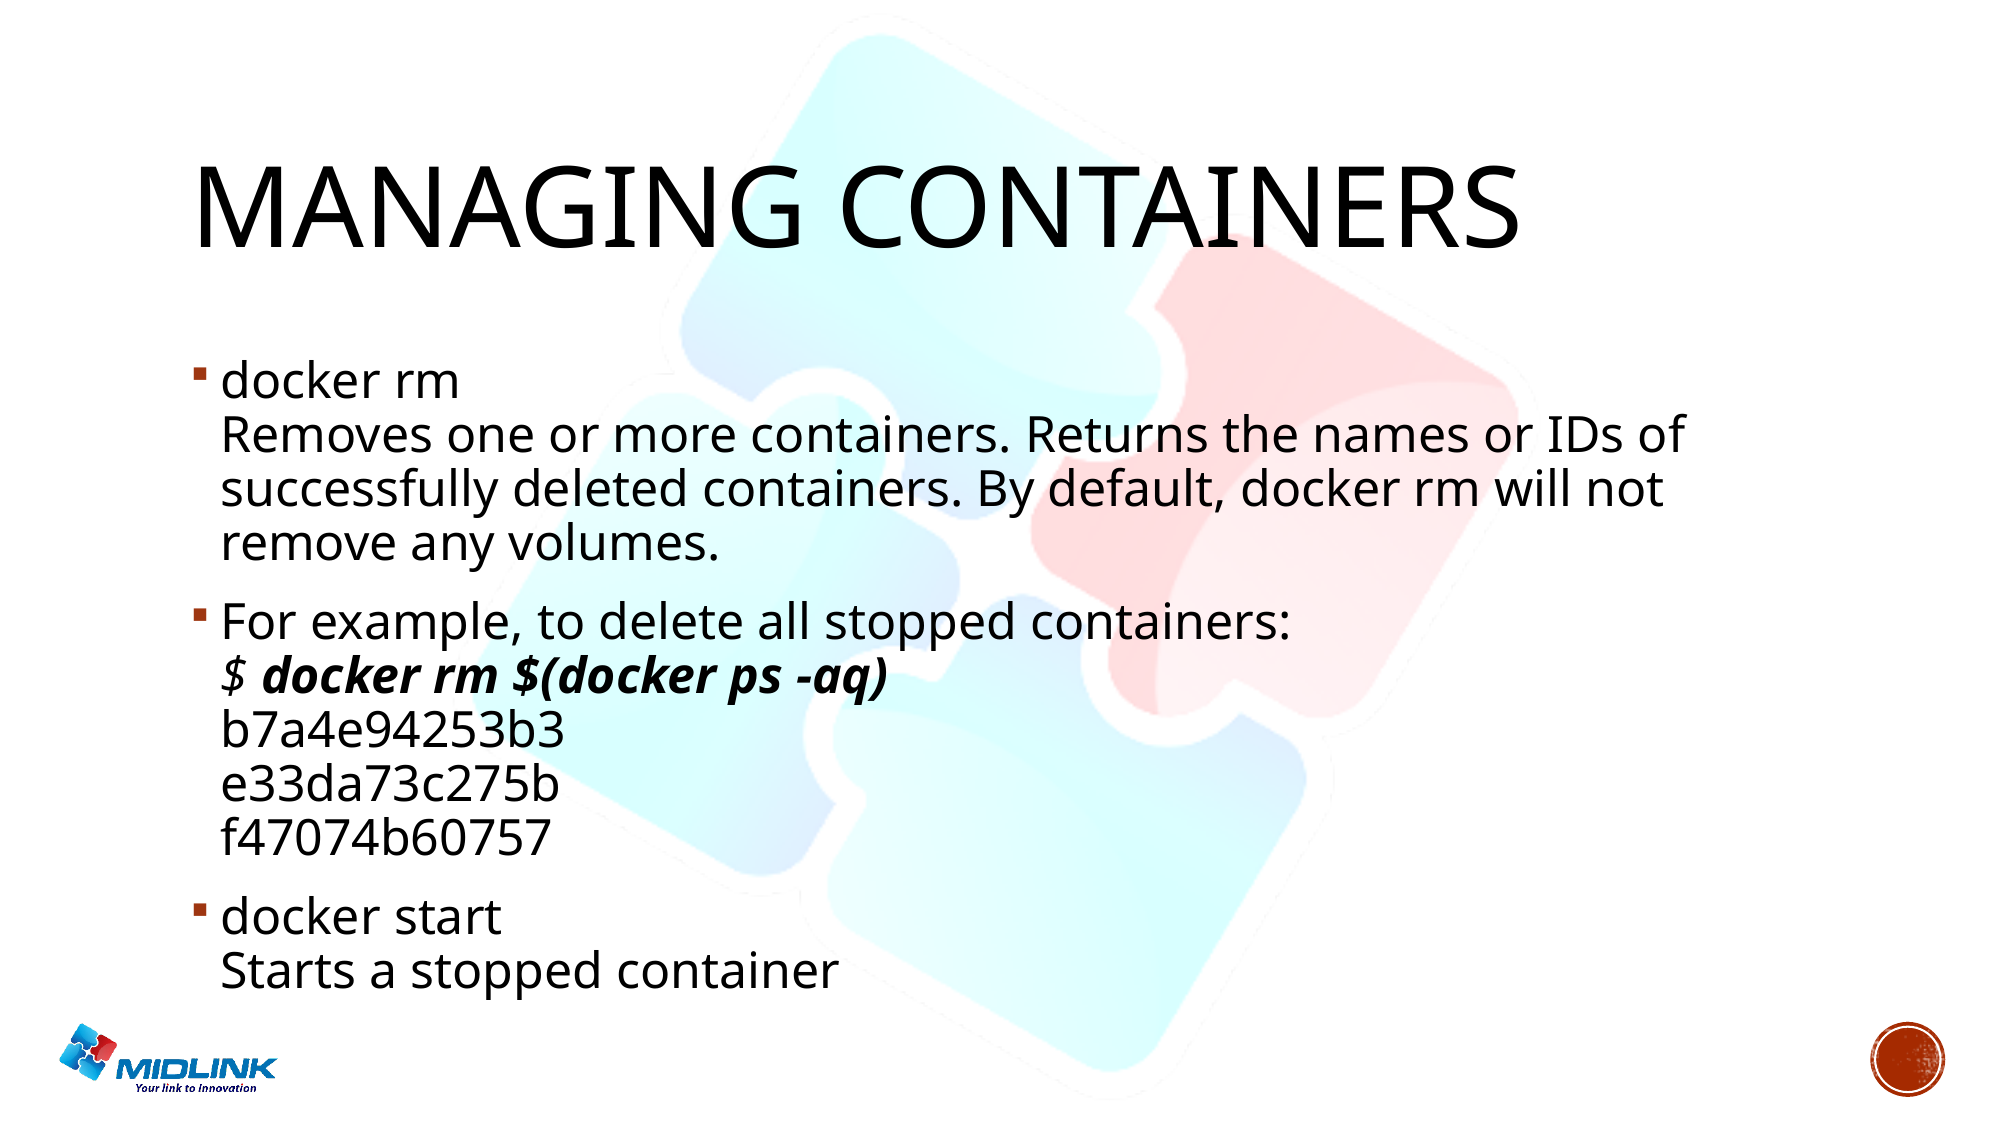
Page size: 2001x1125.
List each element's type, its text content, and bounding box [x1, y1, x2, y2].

title Managing containers [175, 79, 1826, 344]
list docker rm Removes one or more containers. Returns the names or IDs of successfully deleted containers. By default, docker rm will not remove any volumes. For example, to delete all stopped containers: $ docker rm $(docker ps -aq) b7a4e94253b3 e33da73c275b f47074b60757 docker start Starts a stopped container [175, 348, 1826, 1013]
picture [49, 1017, 287, 1096]
